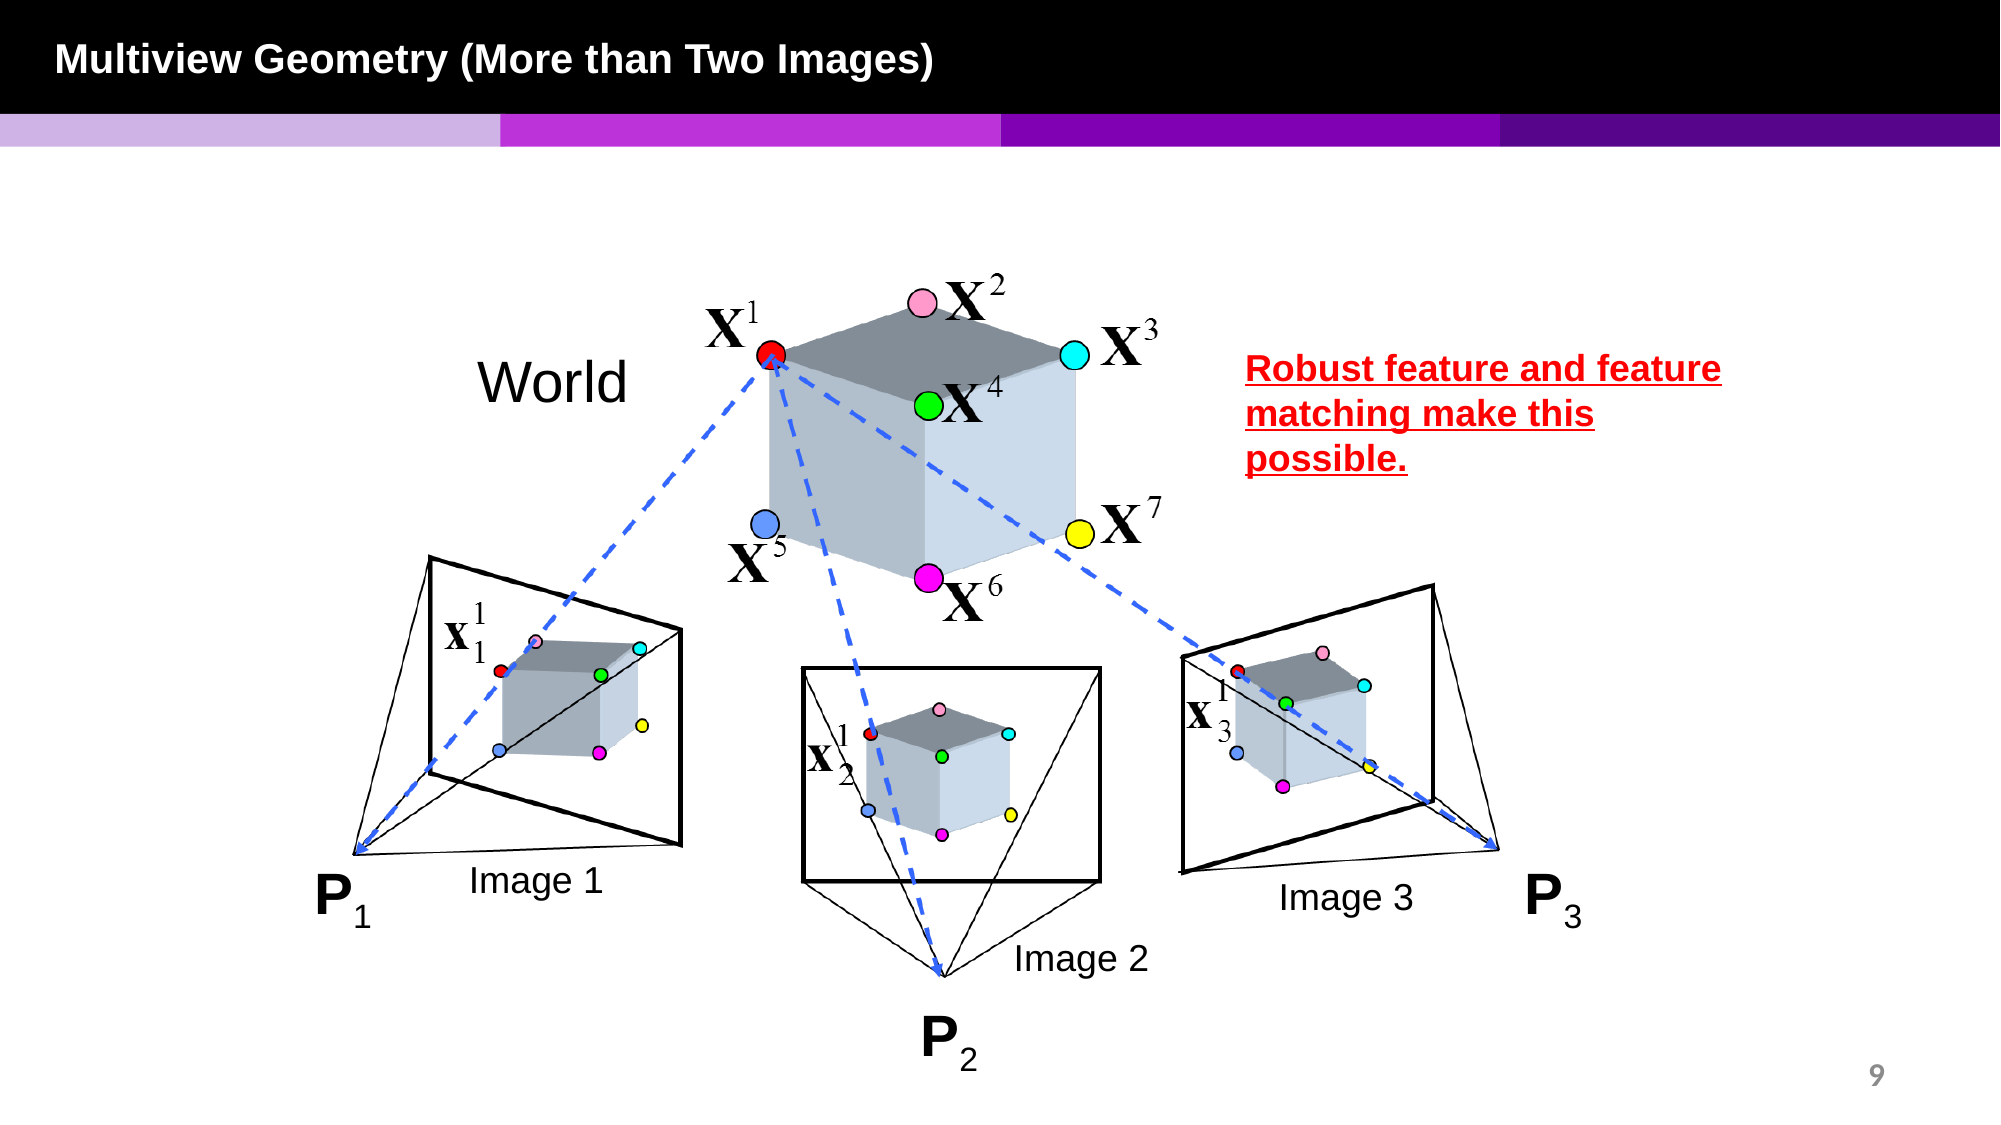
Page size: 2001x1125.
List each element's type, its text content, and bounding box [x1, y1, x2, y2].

picture [341, 262, 1511, 991]
text_box P1 [299, 848, 336, 943]
text_box Robust feature and feature matching make this possible. [1515, 384, 1750, 487]
text_box P2 [905, 999, 999, 1086]
list Multiview Geometry (More than Two Images) [39, 0, 1964, 384]
text_box P3 [1515, 848, 1603, 943]
